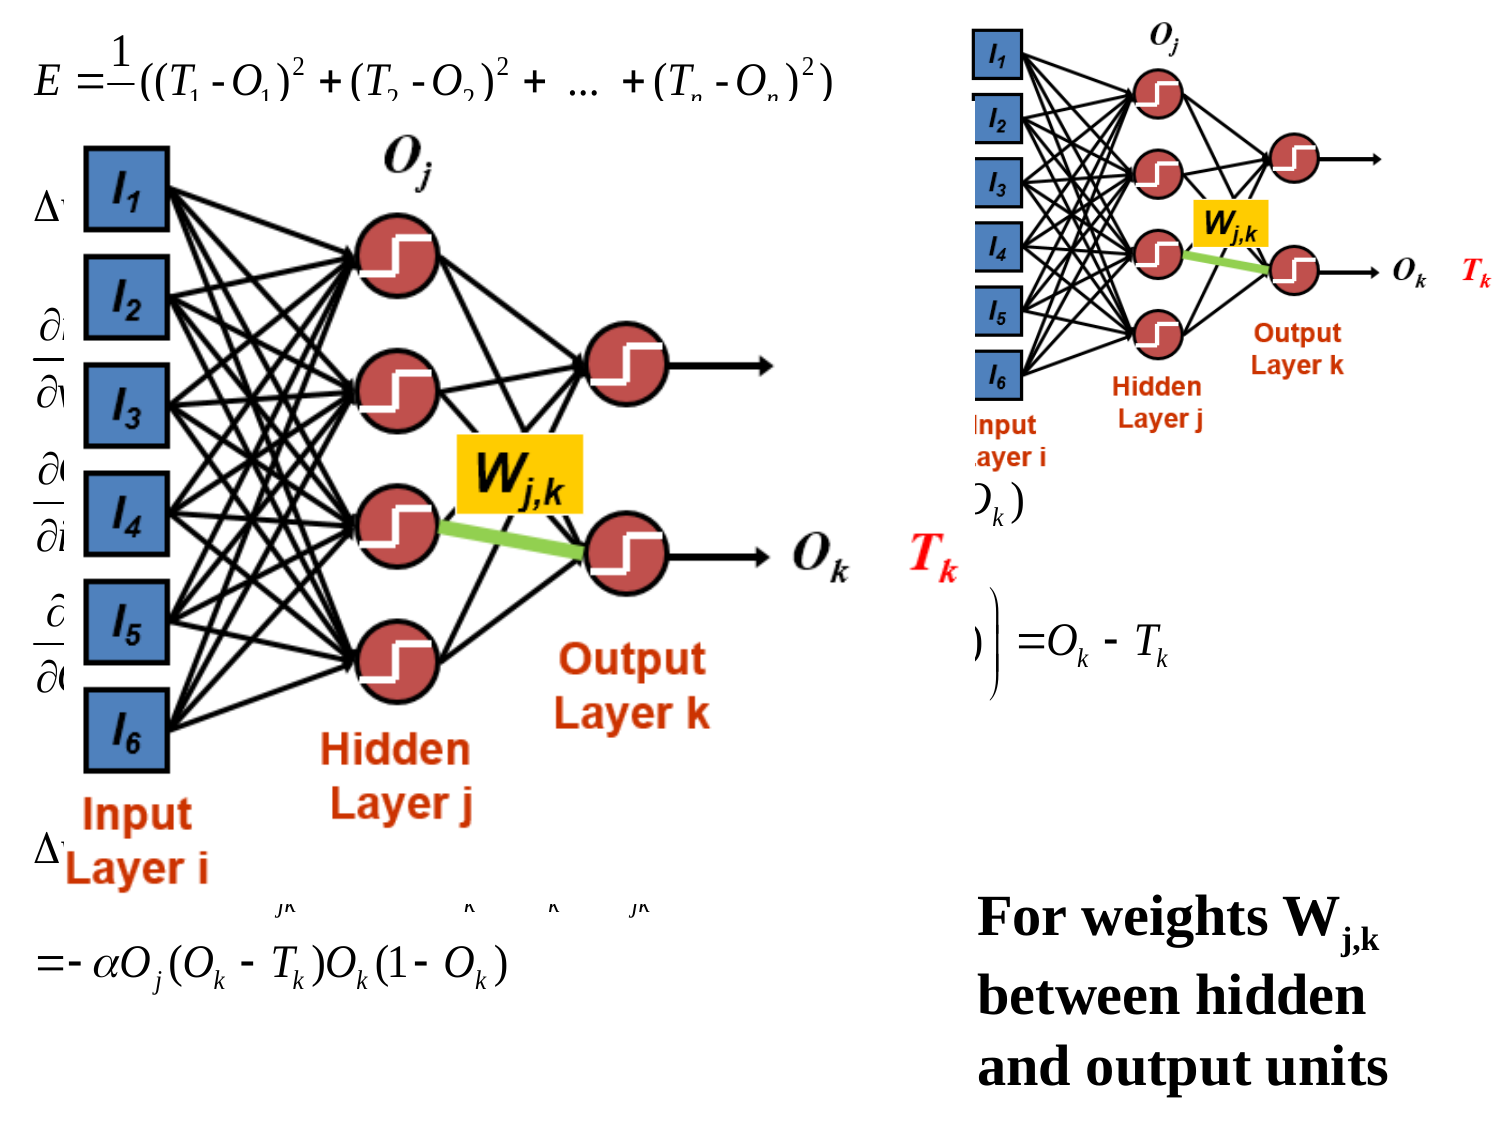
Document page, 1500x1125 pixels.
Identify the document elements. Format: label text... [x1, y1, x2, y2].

picture [64, 1, 1500, 904]
text_box For weights Wj,k between hidden and output units [962, 869, 1483, 1104]
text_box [26, 22, 1182, 1004]
